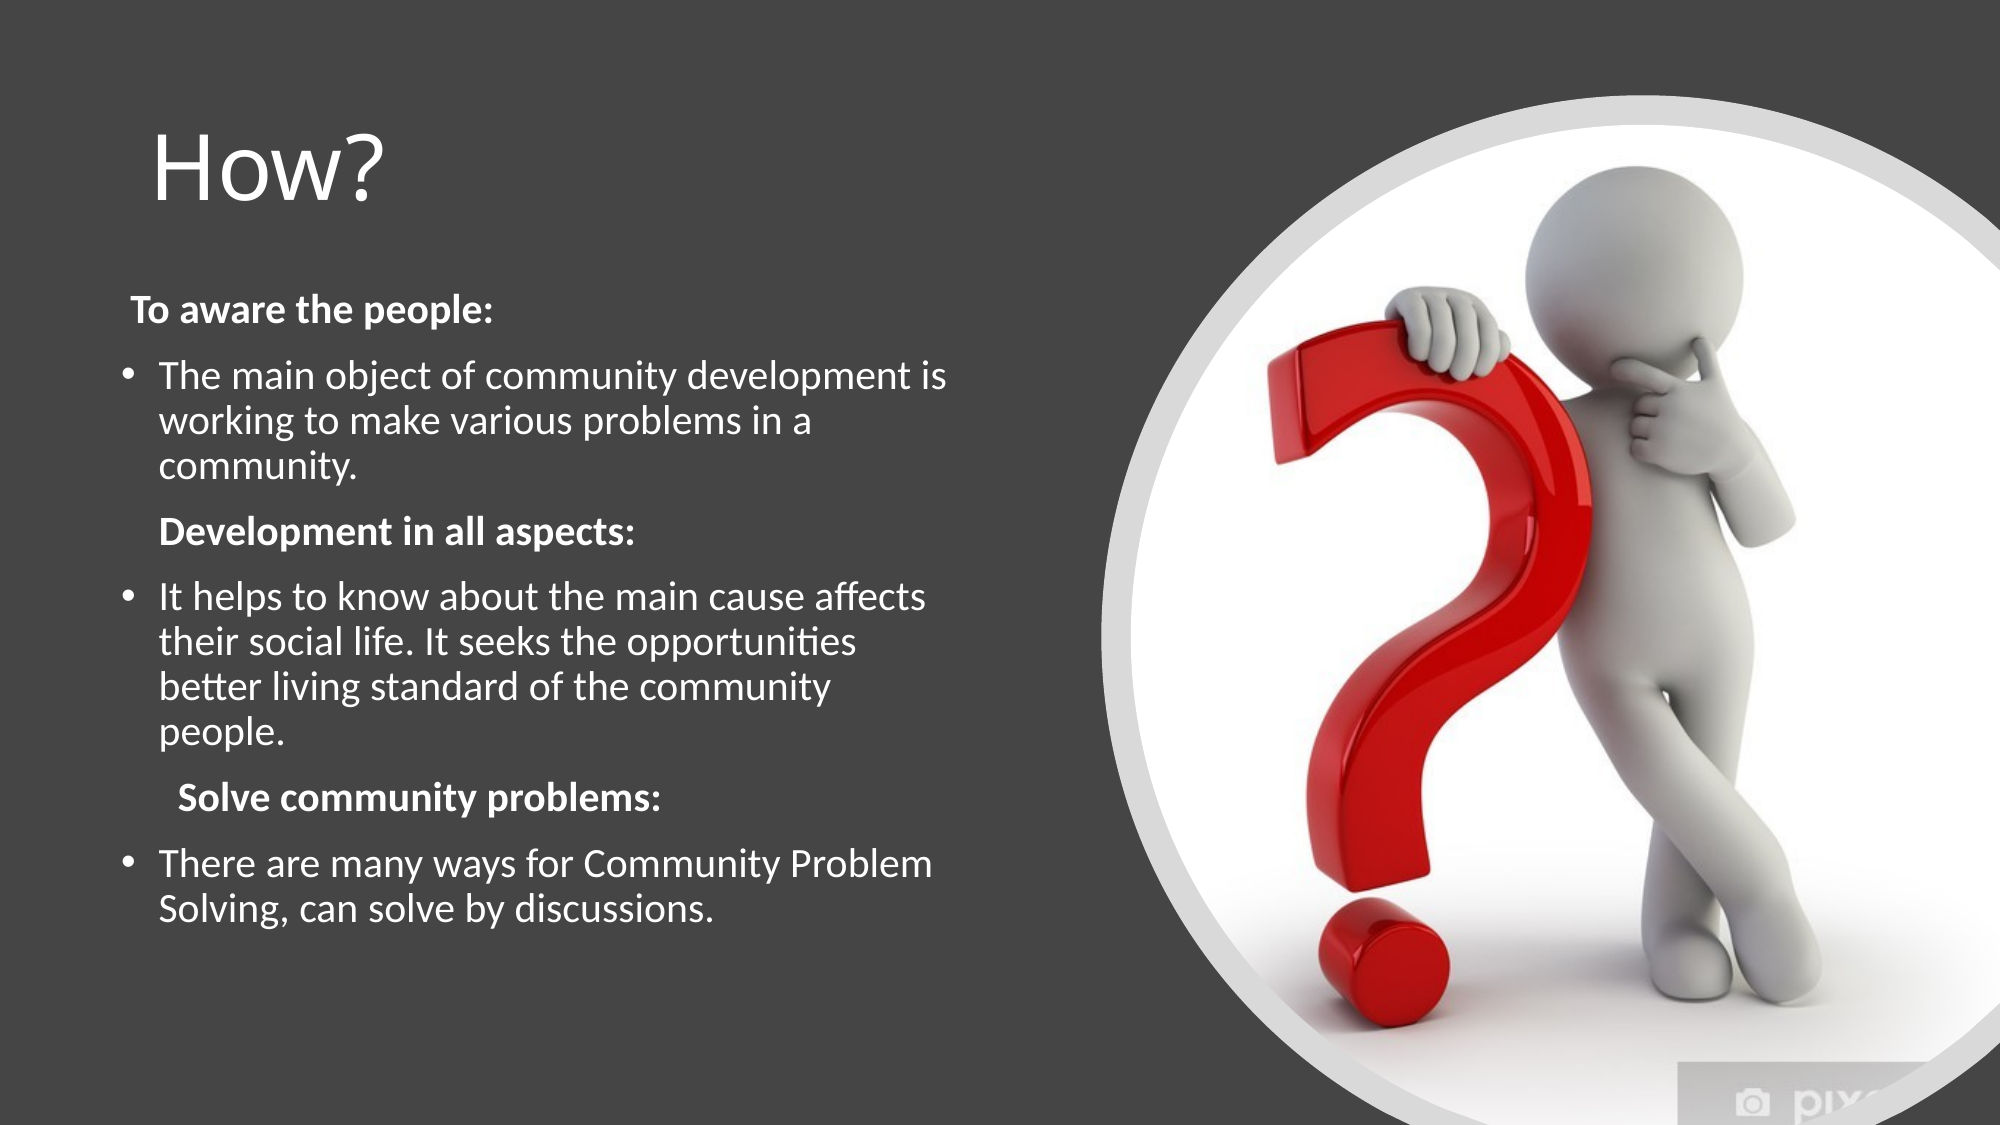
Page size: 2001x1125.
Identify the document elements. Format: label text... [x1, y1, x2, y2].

text_box [1464, 94, 1821, 124]
list To aware the people: The main object of community development is working to make various problems in a community. Development in all aspects: It helps to know about the main cause affects their social life. It seeks the opportunities better living standard of the community people. Solve community problems: There are many ways for Community Problem Solving, can solve by discussions. [105, 279, 971, 802]
text_box [1100, 459, 1130, 815]
title How? [134, 62, 1000, 280]
picture [1130, 124, 2000, 1125]
